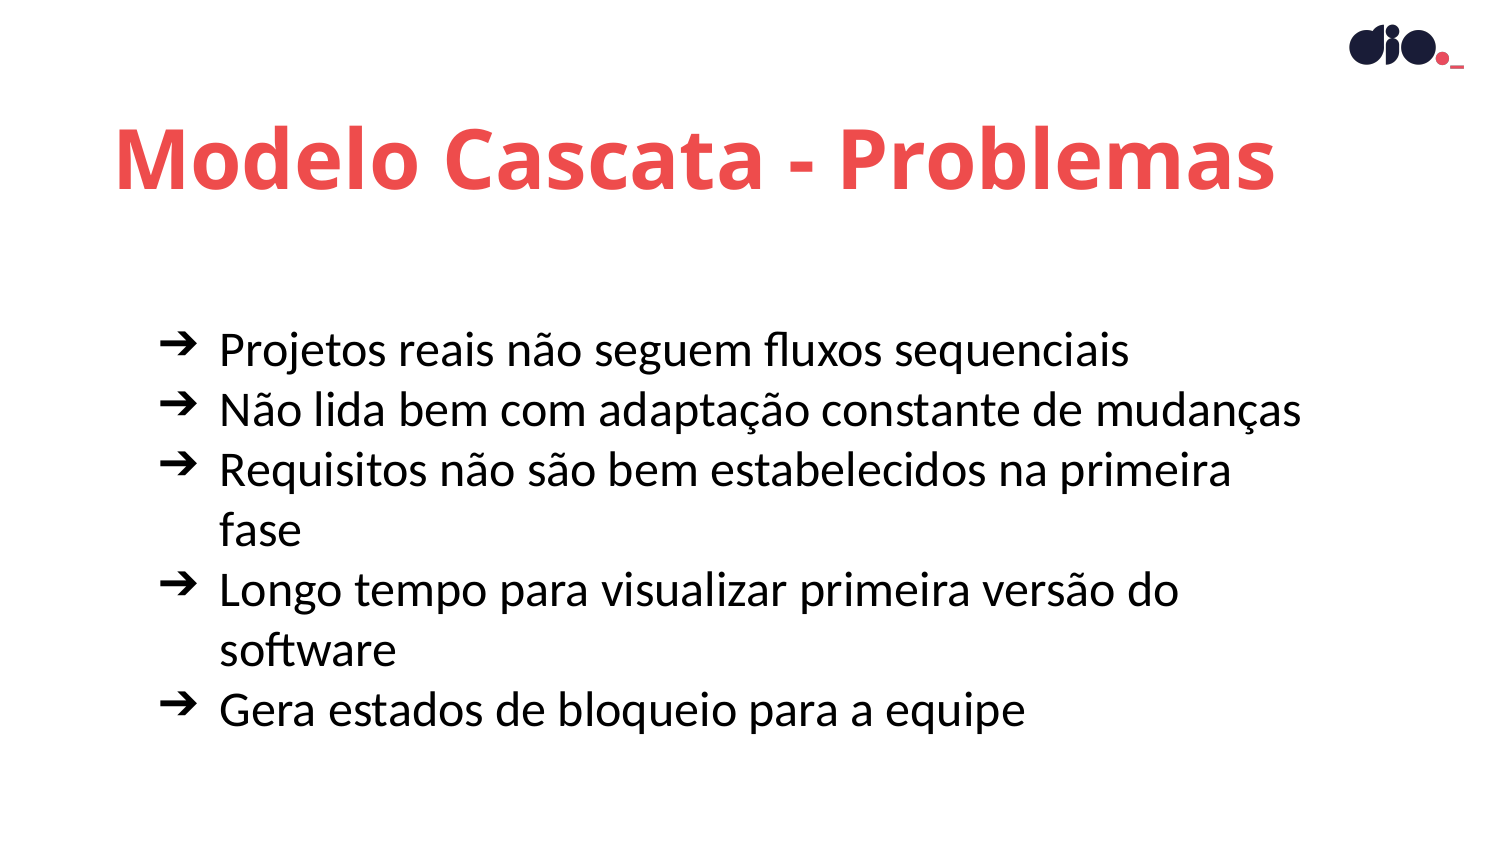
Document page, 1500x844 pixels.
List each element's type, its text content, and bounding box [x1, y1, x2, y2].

picture [1334, 15, 1474, 78]
text_box Modelo Cascata - Problemas [97, 79, 1390, 218]
text_box Projetos reais não seguem fluxos sequenciais Não lida bem com adaptação constante de mudanças Requisitos não são bem estabelecidos na primeira fase Longo tempo para visualizar primeira versão do software Gera estados de bloqueio para a equipe [129, 301, 1334, 752]
